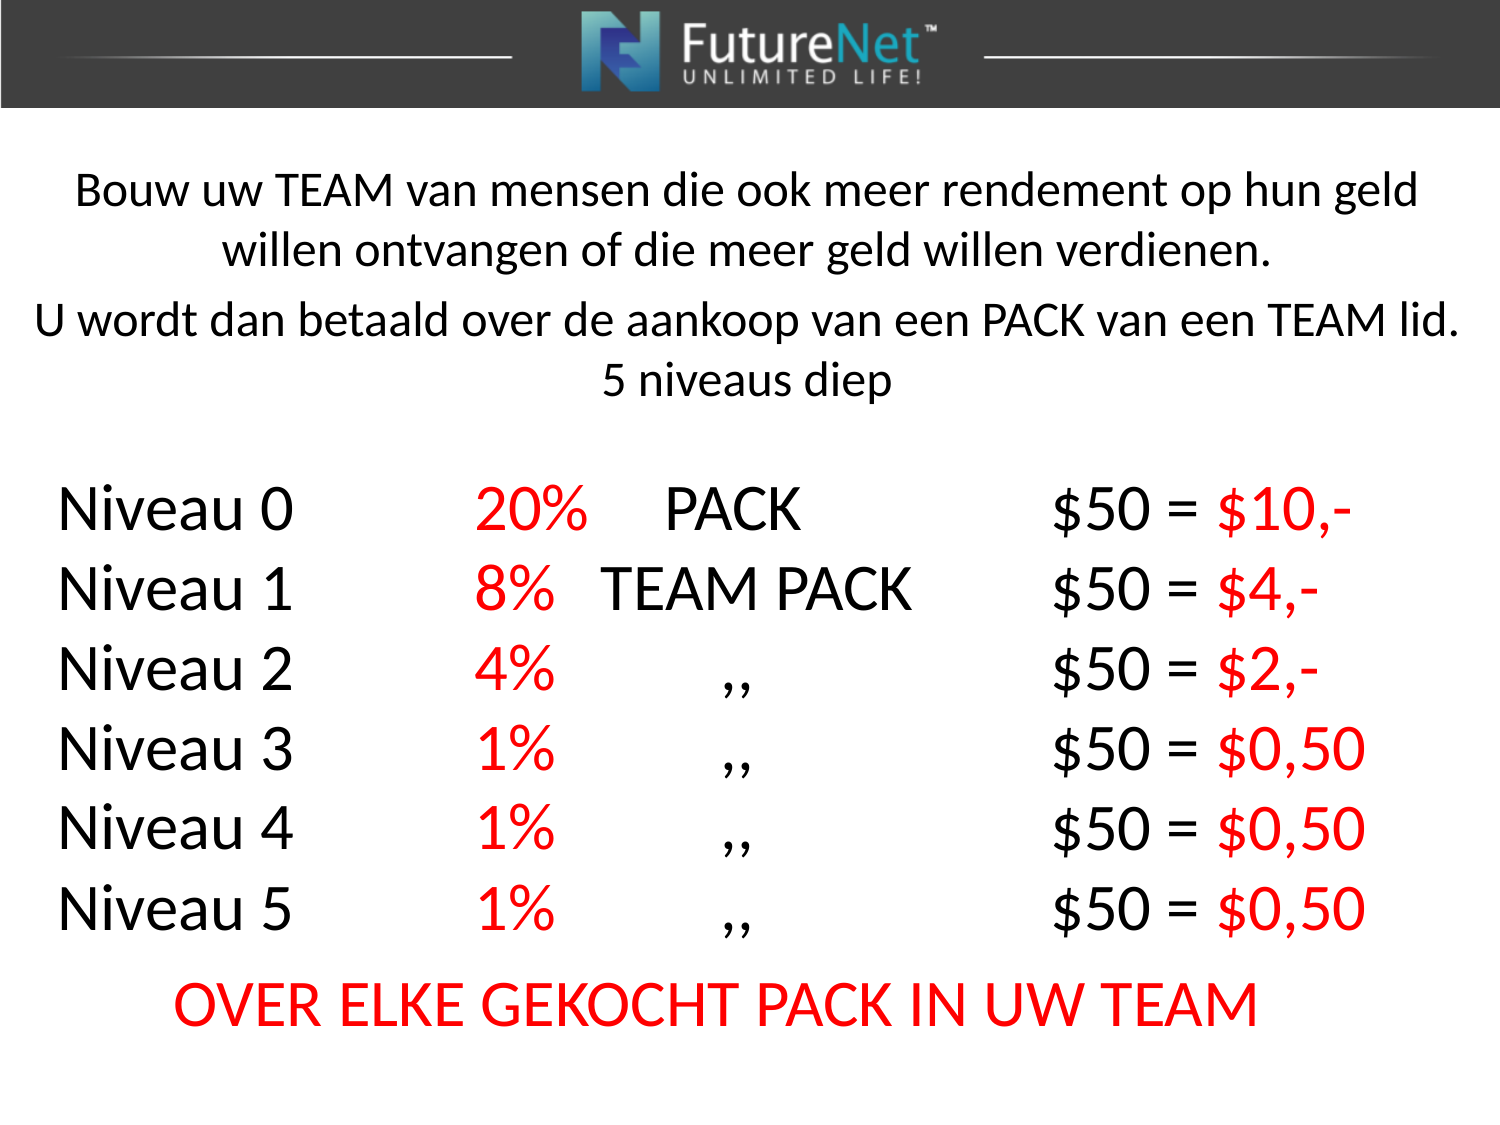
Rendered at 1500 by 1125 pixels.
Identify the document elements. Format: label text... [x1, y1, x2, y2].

picture [0, 0, 1500, 109]
text_box Niveau 0 Niveau 1 Niveau 2 Niveau 3 Niveau 4 Niveau 5 [42, 456, 310, 951]
text_box $50 = $10,- $50 = $4,- $50 = $2,- $50 = $0,50 $50 = $0,50 $50 = $0,50 [1035, 456, 1382, 951]
text_box OVER ELKE GEKOCHT PACK IN UW TEAM [158, 952, 1276, 1047]
subtitle Bouw uw TEAM van mensen die ook meer rendement op hun geld willen ontvangen of die meer geld willen verdienen. U wordt dan betaald over de aankoop van een PACK van een TEAM lid. 5 niveaus diep [5, 149, 1489, 362]
text_box 20% PACK 8% TEAM PACK 4% ,, 1% ,, 1% ,, 1% ,, [459, 456, 929, 951]
